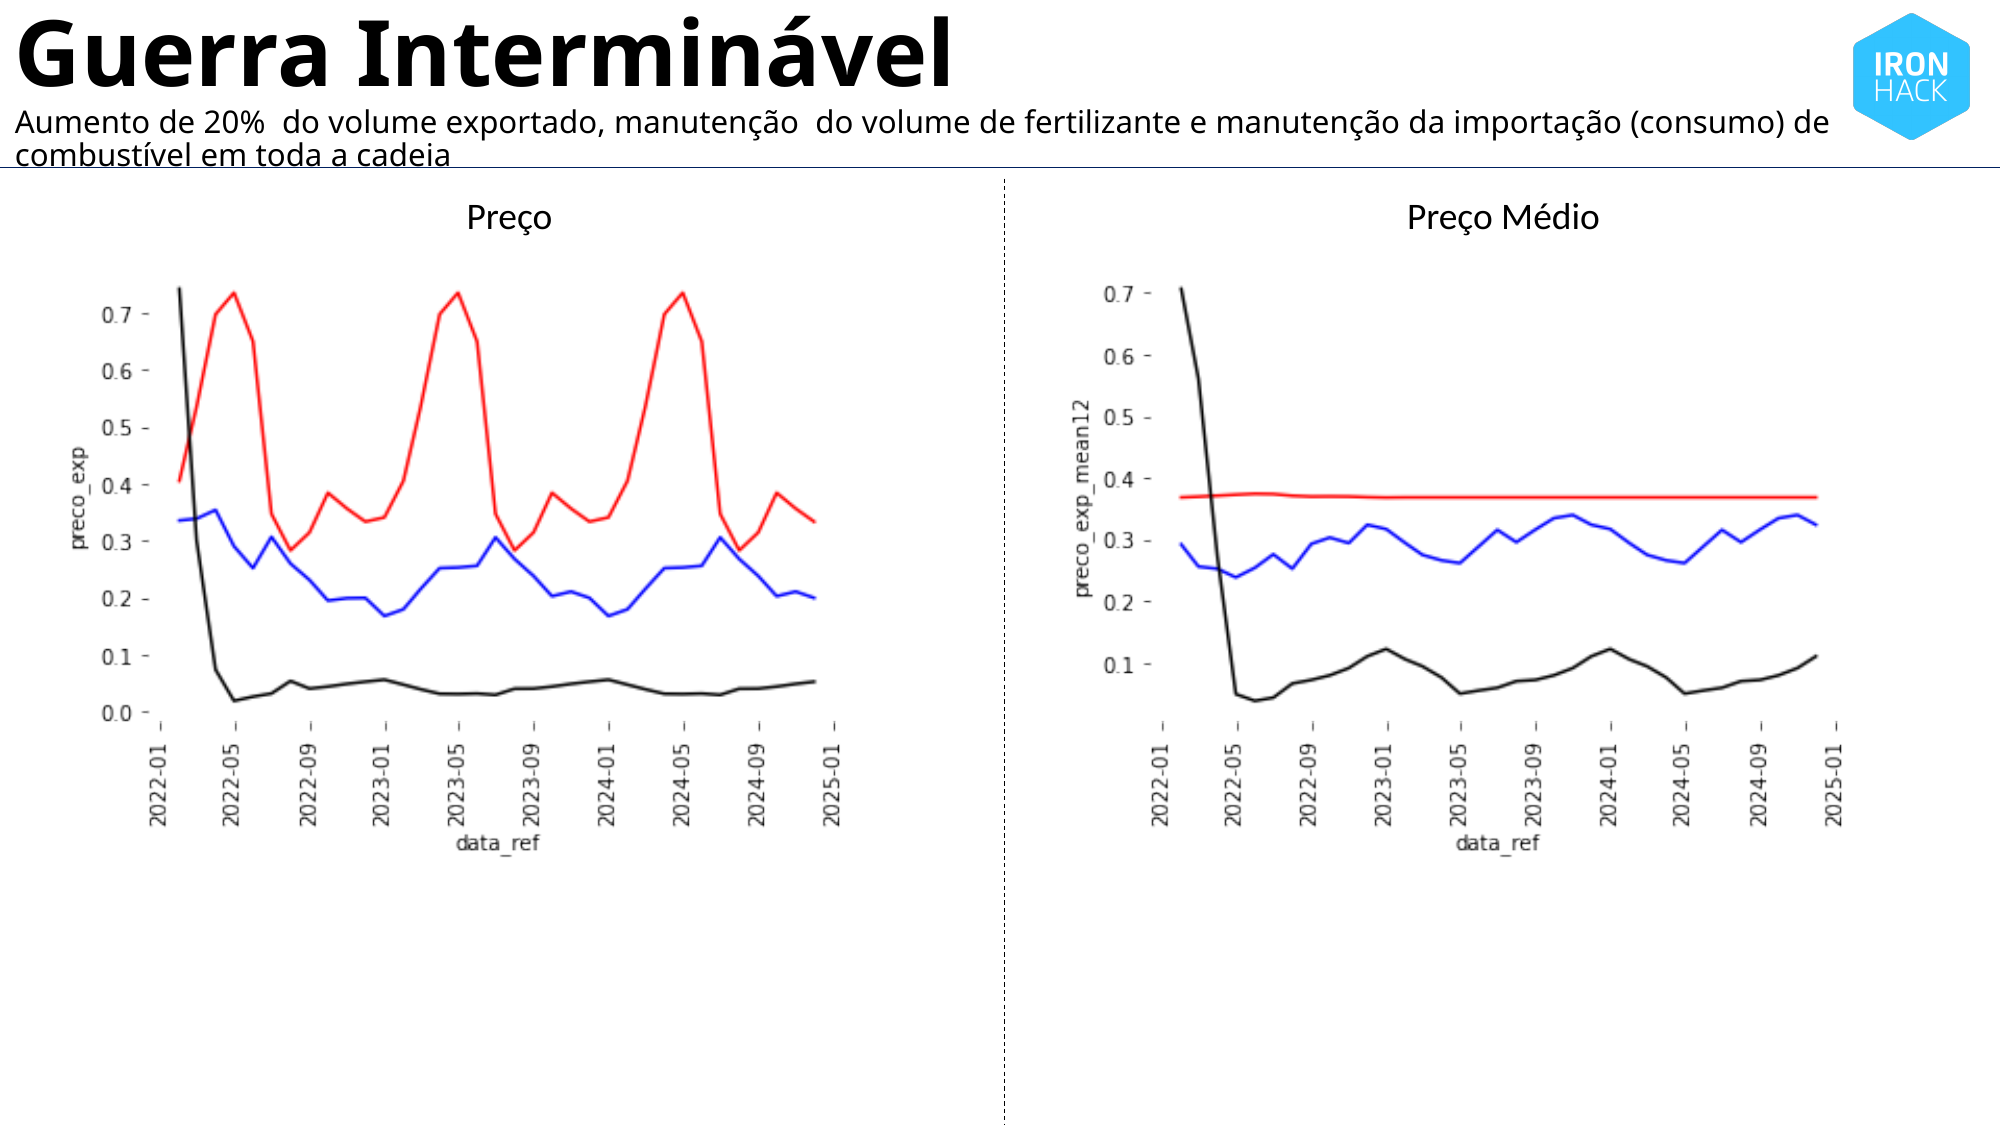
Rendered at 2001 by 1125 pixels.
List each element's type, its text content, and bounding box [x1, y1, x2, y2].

picture [56, 255, 861, 870]
picture [1056, 255, 1863, 870]
text_box Preço Médio [1375, 184, 1632, 245]
title Guerra Interminável Aumento de 20% do volume exportado, manutenção do volume de fertilizante e manutenção da importação (consumo) de combustível em toda a cadeia [0, 0, 1863, 168]
text_box Preço [381, 184, 638, 245]
picture [1863, 0, 1986, 154]
